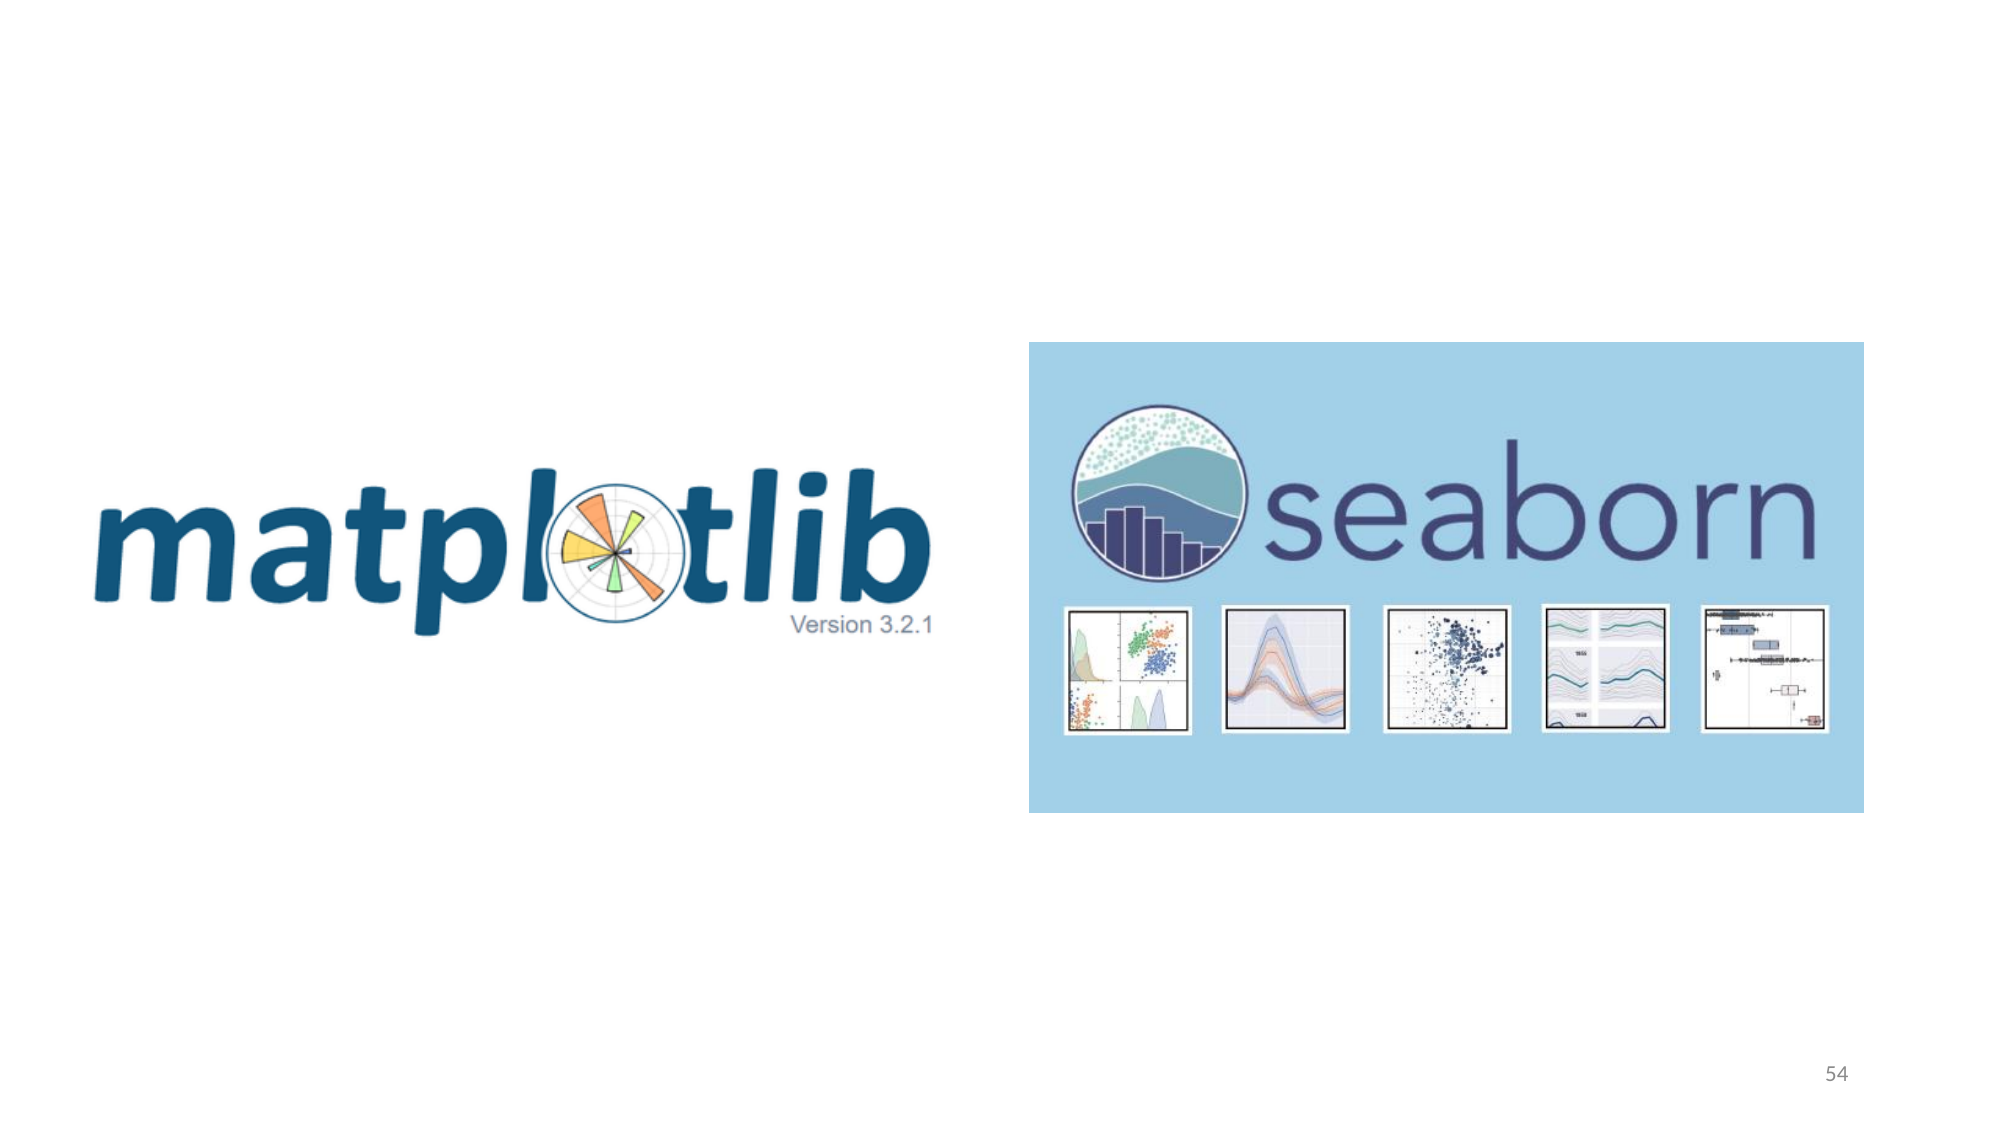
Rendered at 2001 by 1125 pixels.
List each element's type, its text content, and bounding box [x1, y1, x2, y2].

picture [50, 426, 989, 672]
picture [1029, 342, 1864, 813]
slide_number 53 [1413, 1042, 1864, 1103]
